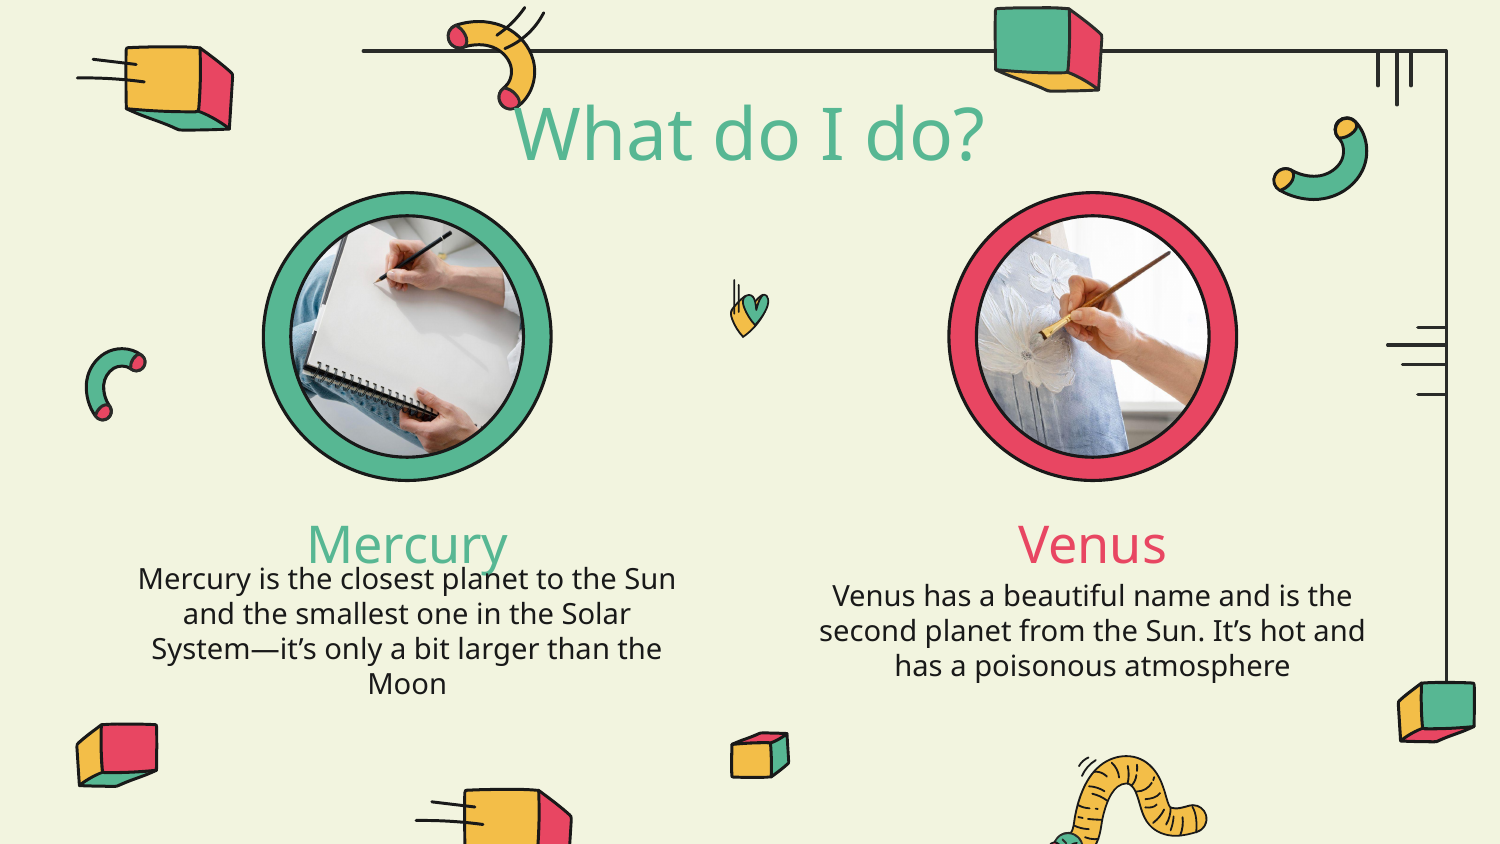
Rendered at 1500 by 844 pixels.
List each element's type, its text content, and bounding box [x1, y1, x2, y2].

text_box [344, 466, 471, 481]
text_box [263, 260, 285, 413]
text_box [1270, 116, 1372, 202]
picture [290, 215, 524, 458]
text_box [1017, 192, 1169, 214]
text_box [1214, 259, 1237, 415]
text_box [948, 259, 971, 414]
picture [976, 215, 1210, 458]
title Mercury [118, 515, 697, 569]
text_box [1029, 466, 1156, 481]
title What do I do? [118, 72, 1382, 167]
title Venus [803, 515, 1382, 570]
subtitle Mercury is the closest planet to the Sun and the smallest one in the Solar System—it’s only a bit larger than the Moon [118, 569, 697, 691]
subtitle Venus has a beautiful name and is the second planet from the Sun. It’s hot and has a poisonous atmosphere [803, 570, 1382, 691]
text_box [729, 279, 771, 339]
text_box [331, 192, 483, 214]
text_box [527, 256, 552, 417]
